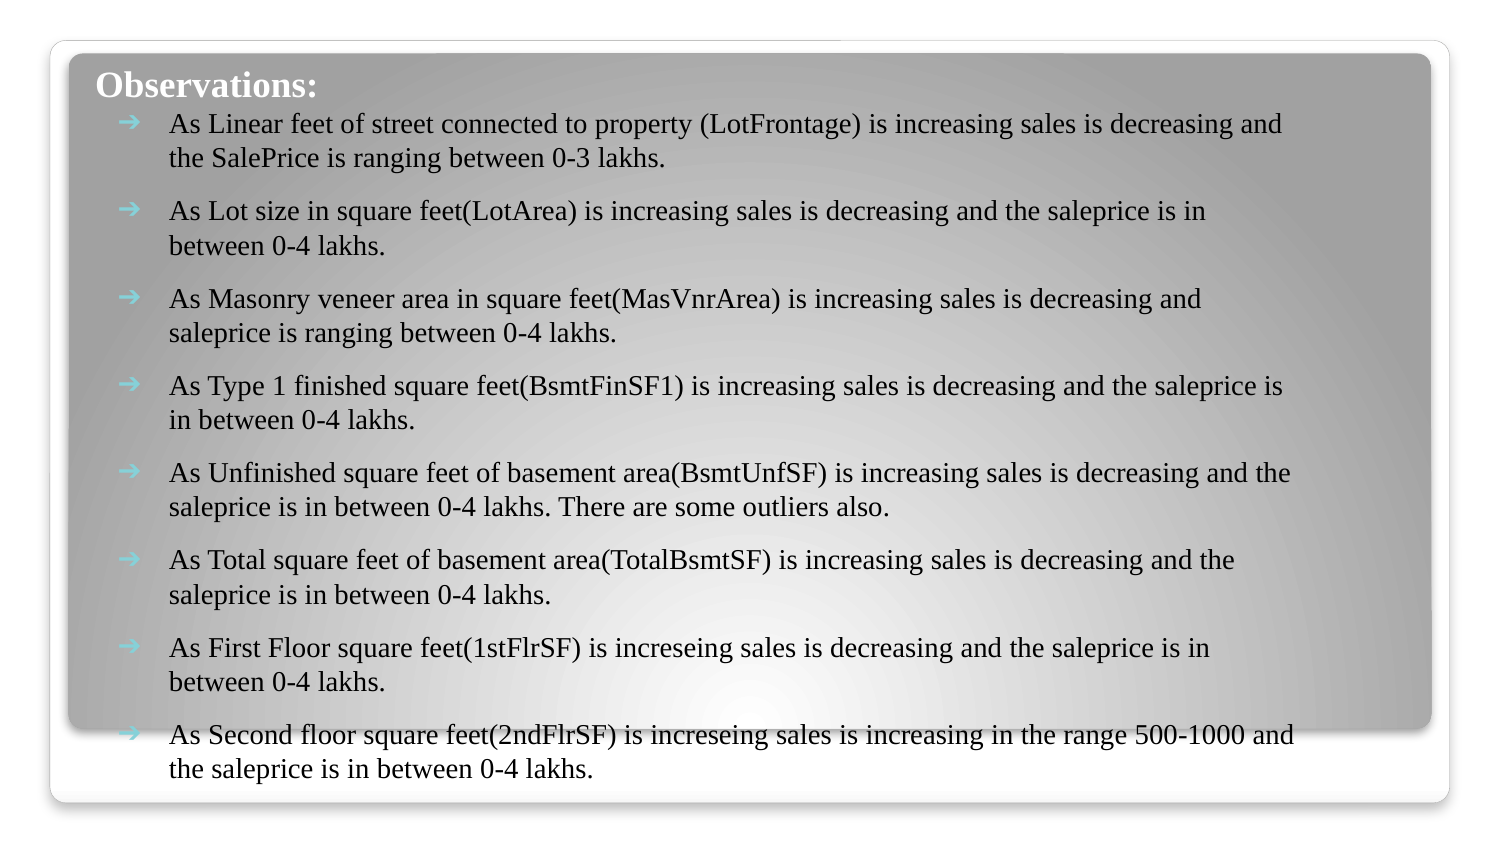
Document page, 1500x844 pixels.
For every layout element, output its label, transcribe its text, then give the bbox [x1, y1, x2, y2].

title Observations: As Linear feet of street connected to property (LotFrontage) is increasing sales is decreasing and the SalePrice is ranging between 0-3 lakhs. As Lot size in square feet(LotArea) is increasing sales is decreasing and the saleprice is in between 0-4 lakhs. As Masonry veneer area in square feet(MasVnrArea) is increasing sales is decreasing and saleprice is ranging between 0-4 lakhs. As Type 1 finished square feet(BsmtFinSF1) is increasing sales is decreasing and the saleprice is in between 0-4 lakhs. As Unfinished square feet of basement area(BsmtUnfSF) is increasing sales is decreasing and the saleprice is in between 0-4 lakhs. There are some outliers also. As Total square feet of basement area(TotalBsmtSF) is increasing sales is decreasing and the saleprice is in between 0-4 lakhs. As First Floor square feet(1stFlrSF) is increseing sales is decreasing and the saleprice is in between 0-4 lakhs. As Second floor square feet(2ndFlrSF) is increseing sales is increasing in the range 500-1000 and the saleprice is in between 0-4 lakhs. [79, 45, 1316, 804]
